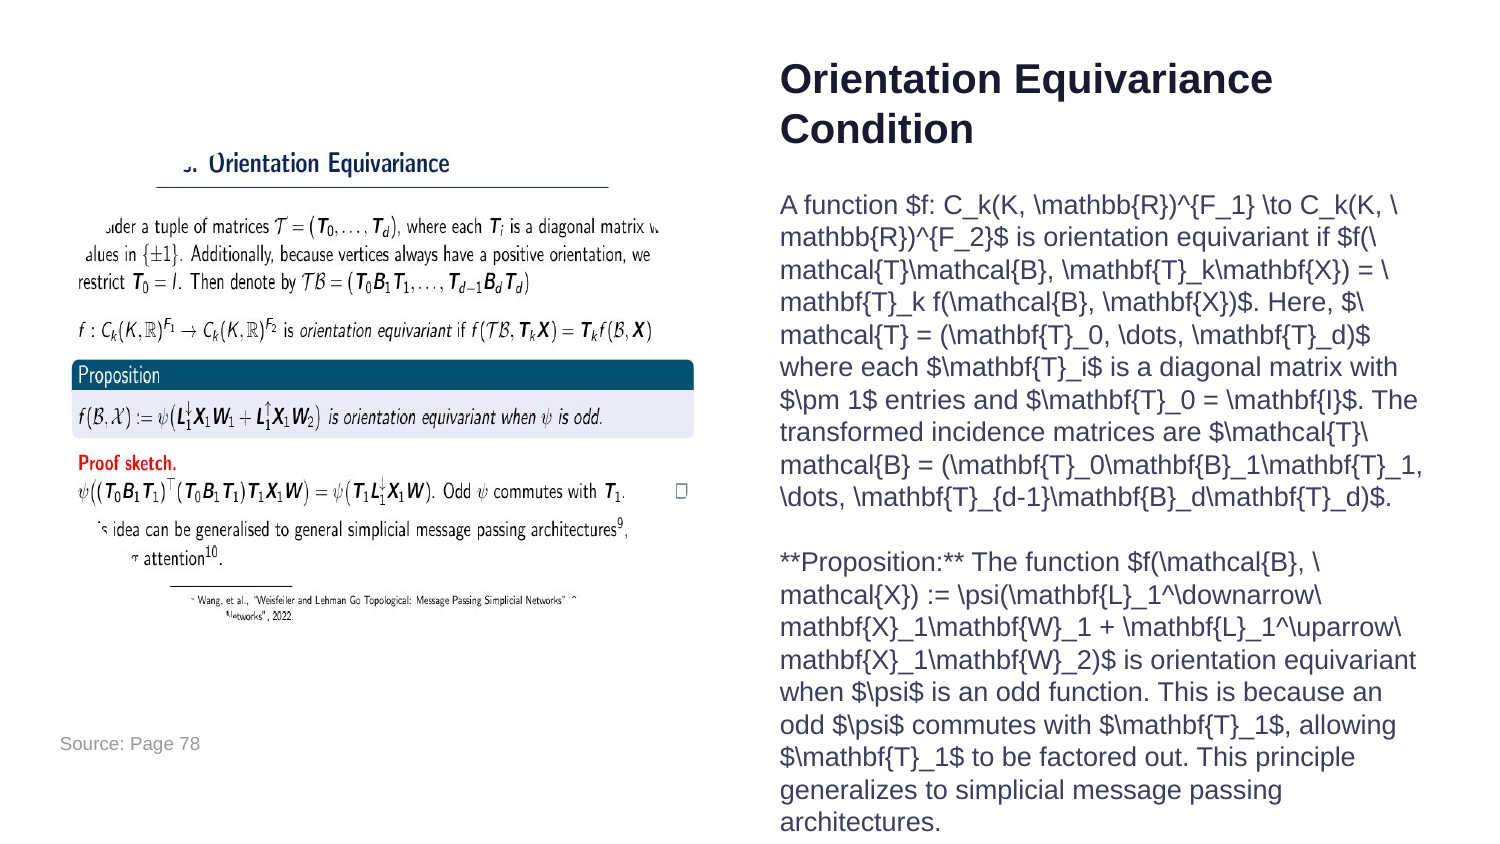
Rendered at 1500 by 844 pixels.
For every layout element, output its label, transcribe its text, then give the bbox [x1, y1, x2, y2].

text_box Source: Page 78 [44, 719, 495, 765]
text_box A function $f: C_k(K, \mathbb{R})^{F_1} \to C_k(K, \mathbb{R})^{F_2}$ is orientation equivariant if $f(\mathcal{T}\mathcal{B}, \mathbf{T}_k\mathbf{X}) = \mathbf{T}_k f(\mathcal{B}, \mathbf{X})$. Here, $\mathcal{T} = (\mathbf{T}_0, \dots, \mathbf{T}_d)$ where each $\mathbf{T}_i$ is a diagonal matrix with $\pm 1$ entries and $\mathbf{T}_0 = \mathbf{I}$. The transformed incidence matrices are $\mathcal{T}\mathcal{B} = (\mathbf{T}_0\mathbf{B}_1\mathbf{T}_1, \dots, \mathbf{T}_{d-1}\mathbf{B}_d\mathbf{T}_d)$. **Proposition:** The function $f(\mathcal{B}, \mathcal{X}) := \psi(\mathbf{L}_1^\downarrow\mathbf{X}_1\mathbf{W}_1 + \mathbf{L}_1^\uparrow\mathbf{X}_1\mathbf{W}_2)$ is orientation equivariant when $\psi$ is an odd function. This is because an odd $\psi$ commutes with $\mathbf{T}_1$, allowing $\mathbf{T}_1$ to be factored out. This principle generalizes to simplicial message passing architectures. [764, 179, 1440, 645]
picture [44, 119, 720, 645]
text_box Orientation Equivariance Condition [764, 44, 1440, 165]
